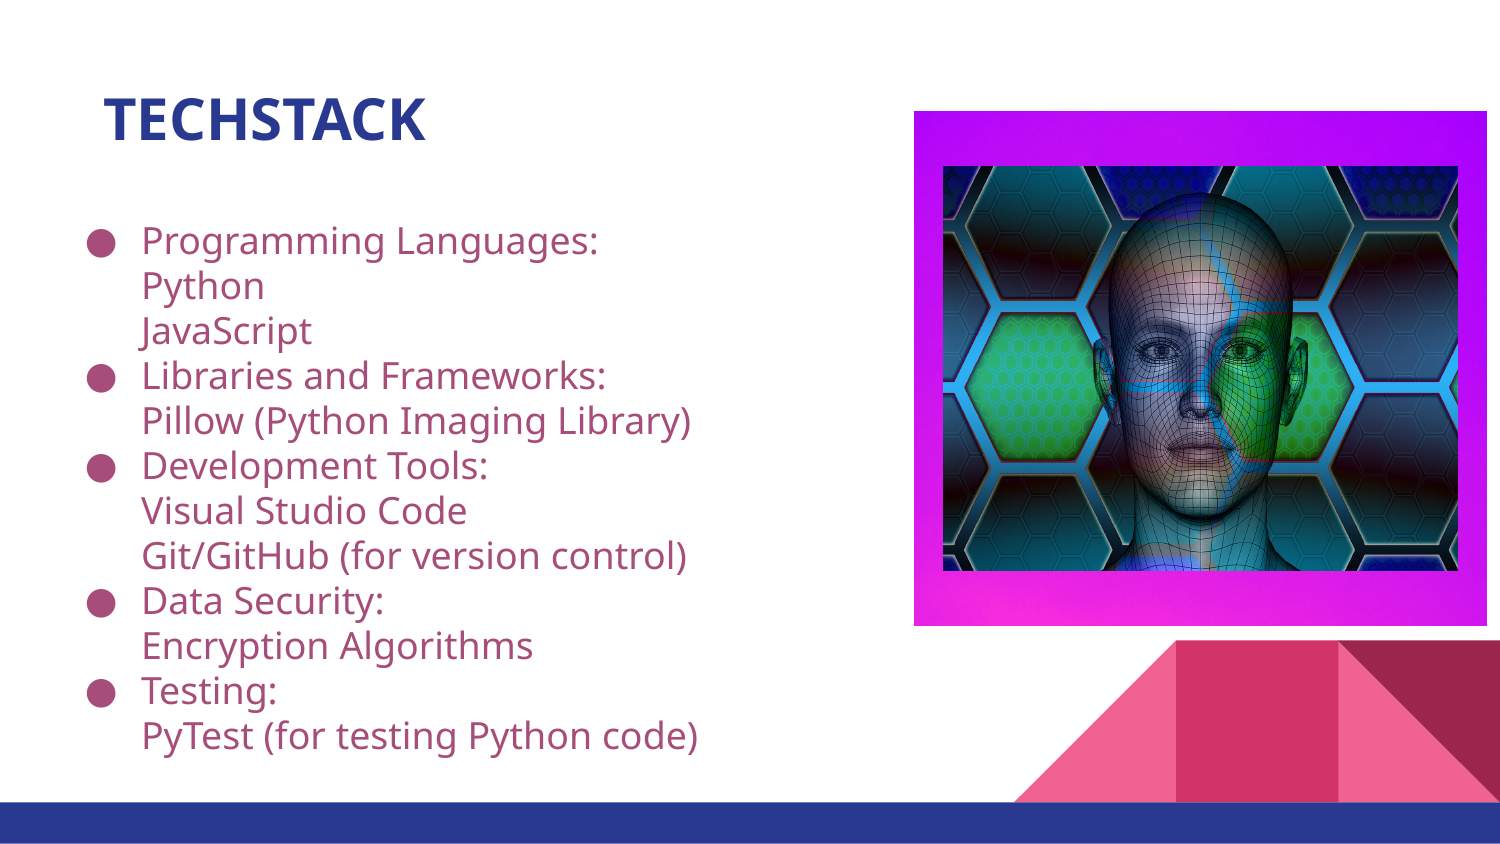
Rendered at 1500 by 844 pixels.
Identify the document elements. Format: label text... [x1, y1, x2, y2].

picture [914, 111, 1487, 626]
list Programming Languages: Python JavaScript Libraries and Frameworks: Pillow (Python Imaging Library) Development Tools: Visual Studio Code Git/GitHub (for version control) Data Security: Encryption Algorithms Testing: PyTest (for testing Python code) [51, 201, 980, 750]
title TECHSTACK [88, 67, 1487, 167]
